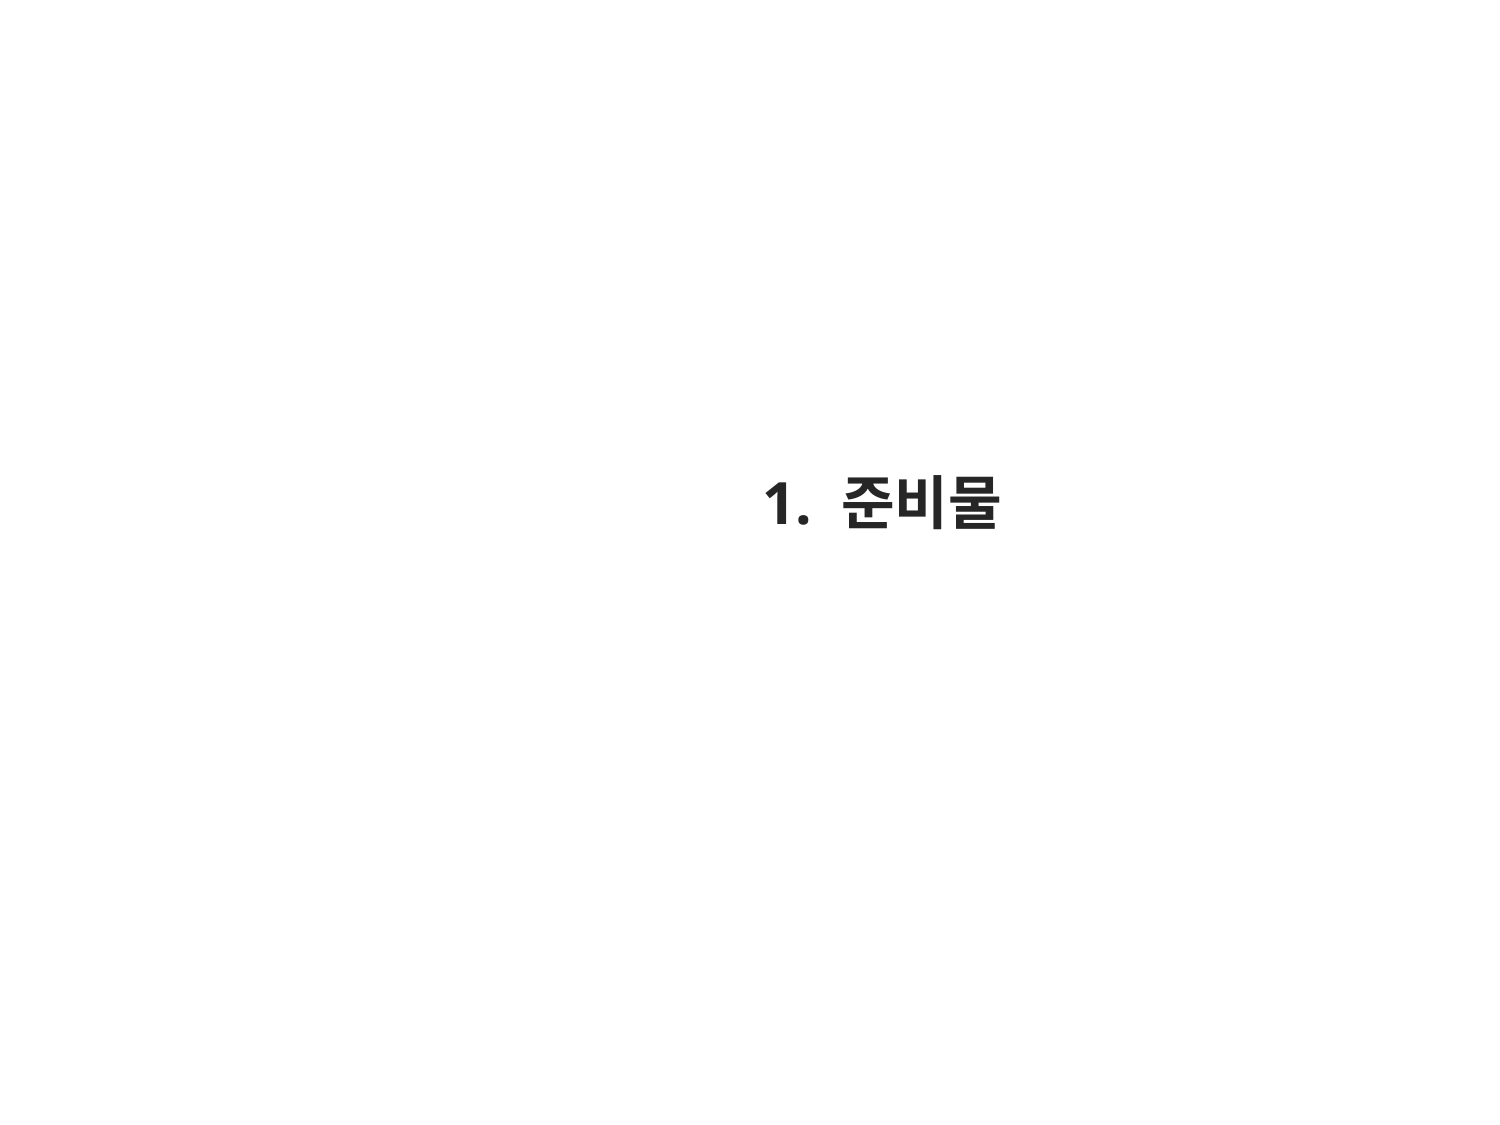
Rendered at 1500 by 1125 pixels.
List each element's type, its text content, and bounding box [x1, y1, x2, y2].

list 1. 준비물 [373, 427, 1406, 575]
